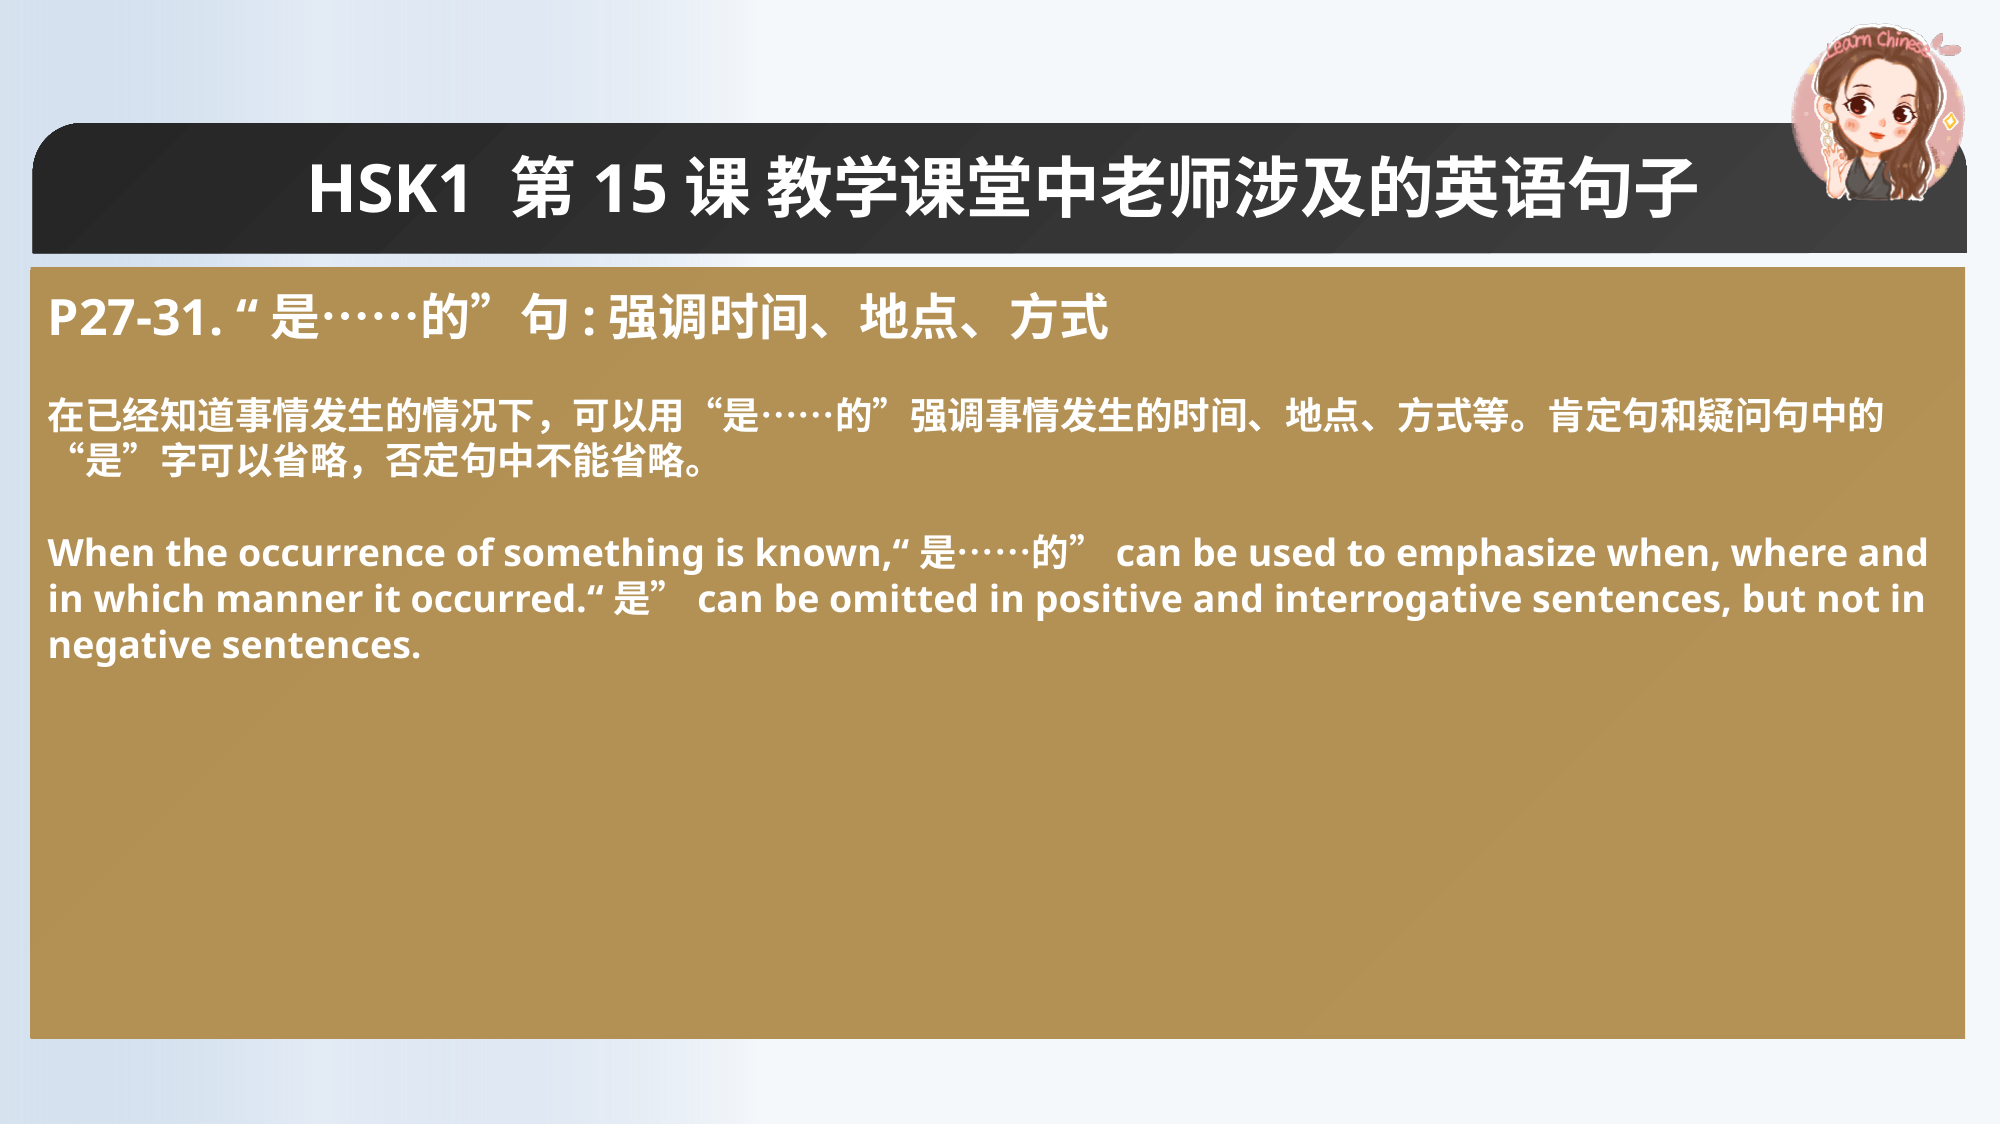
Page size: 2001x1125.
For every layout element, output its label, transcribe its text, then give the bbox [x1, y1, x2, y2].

text_box [29, 266, 1966, 1040]
text_box [31, 168, 1969, 255]
picture [0, 0, 2001, 1125]
text_box P27-31. “是……的”句:强调时间、地点、方式 在已经知道事情发生的情况下，可以用“是……的”强调事情发生的时间、地点、方式等。肯定句和疑问句中的“是”字可以省略，否定句中不能省略。 When the occurrence of something is known,“是……的”can be used to emphasize when, where and in which manner it occurred.“是”can be omitted in positive and interrogative sentences, but not in negative sentences. [32, 291, 1968, 674]
text_box HSK1 第15课 教学课堂中老师涉及的英语句子 [32, 138, 1758, 234]
text_box [45, 122, 1758, 138]
